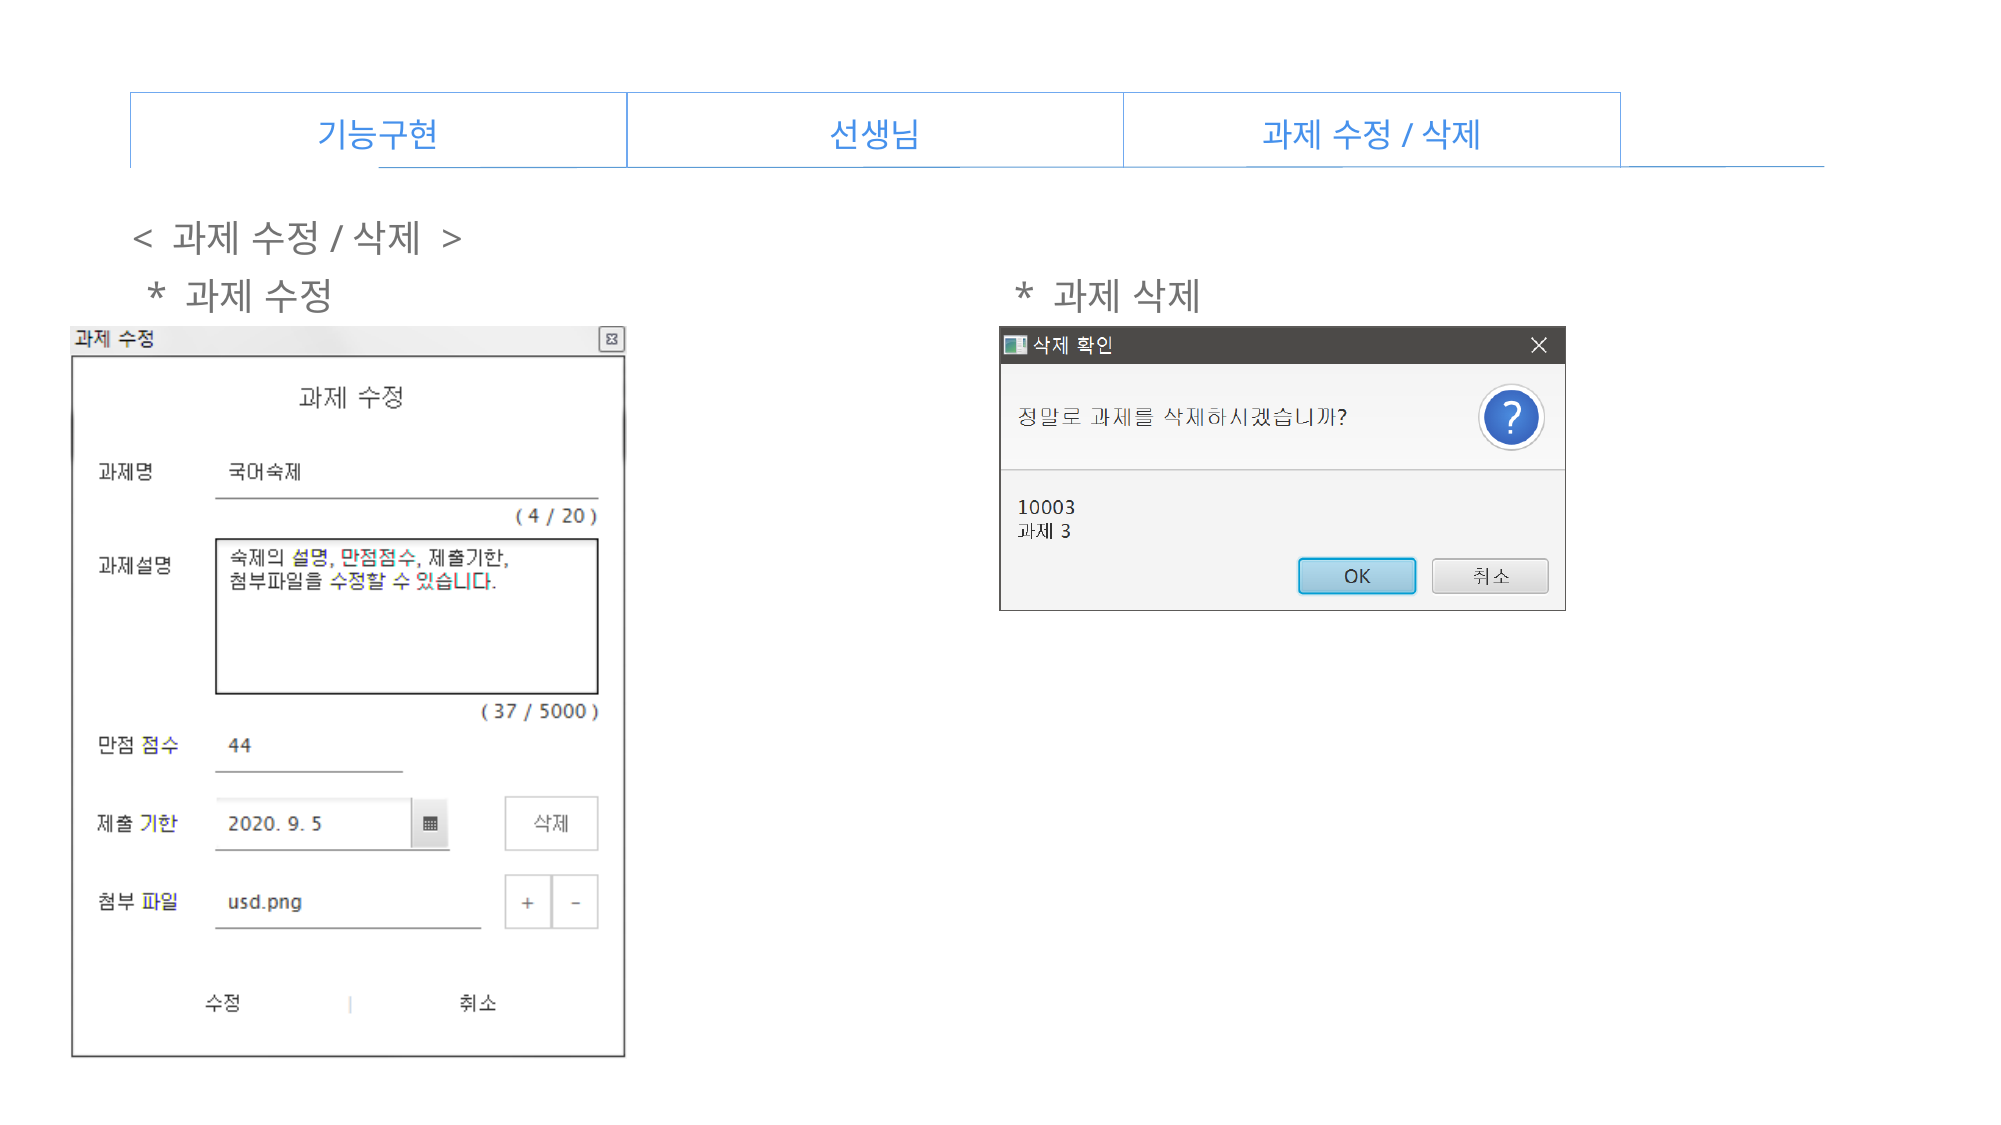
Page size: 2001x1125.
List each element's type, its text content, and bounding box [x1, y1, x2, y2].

picture [70, 326, 627, 1060]
text_box * 과제 수정 [131, 265, 349, 326]
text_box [626, 92, 1123, 168]
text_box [130, 92, 626, 168]
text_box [1123, 92, 1621, 168]
text_box * 과제 삭제 [999, 265, 1217, 326]
picture [999, 326, 1566, 611]
text_box < 과제 수정/삭제 > [117, 207, 478, 268]
